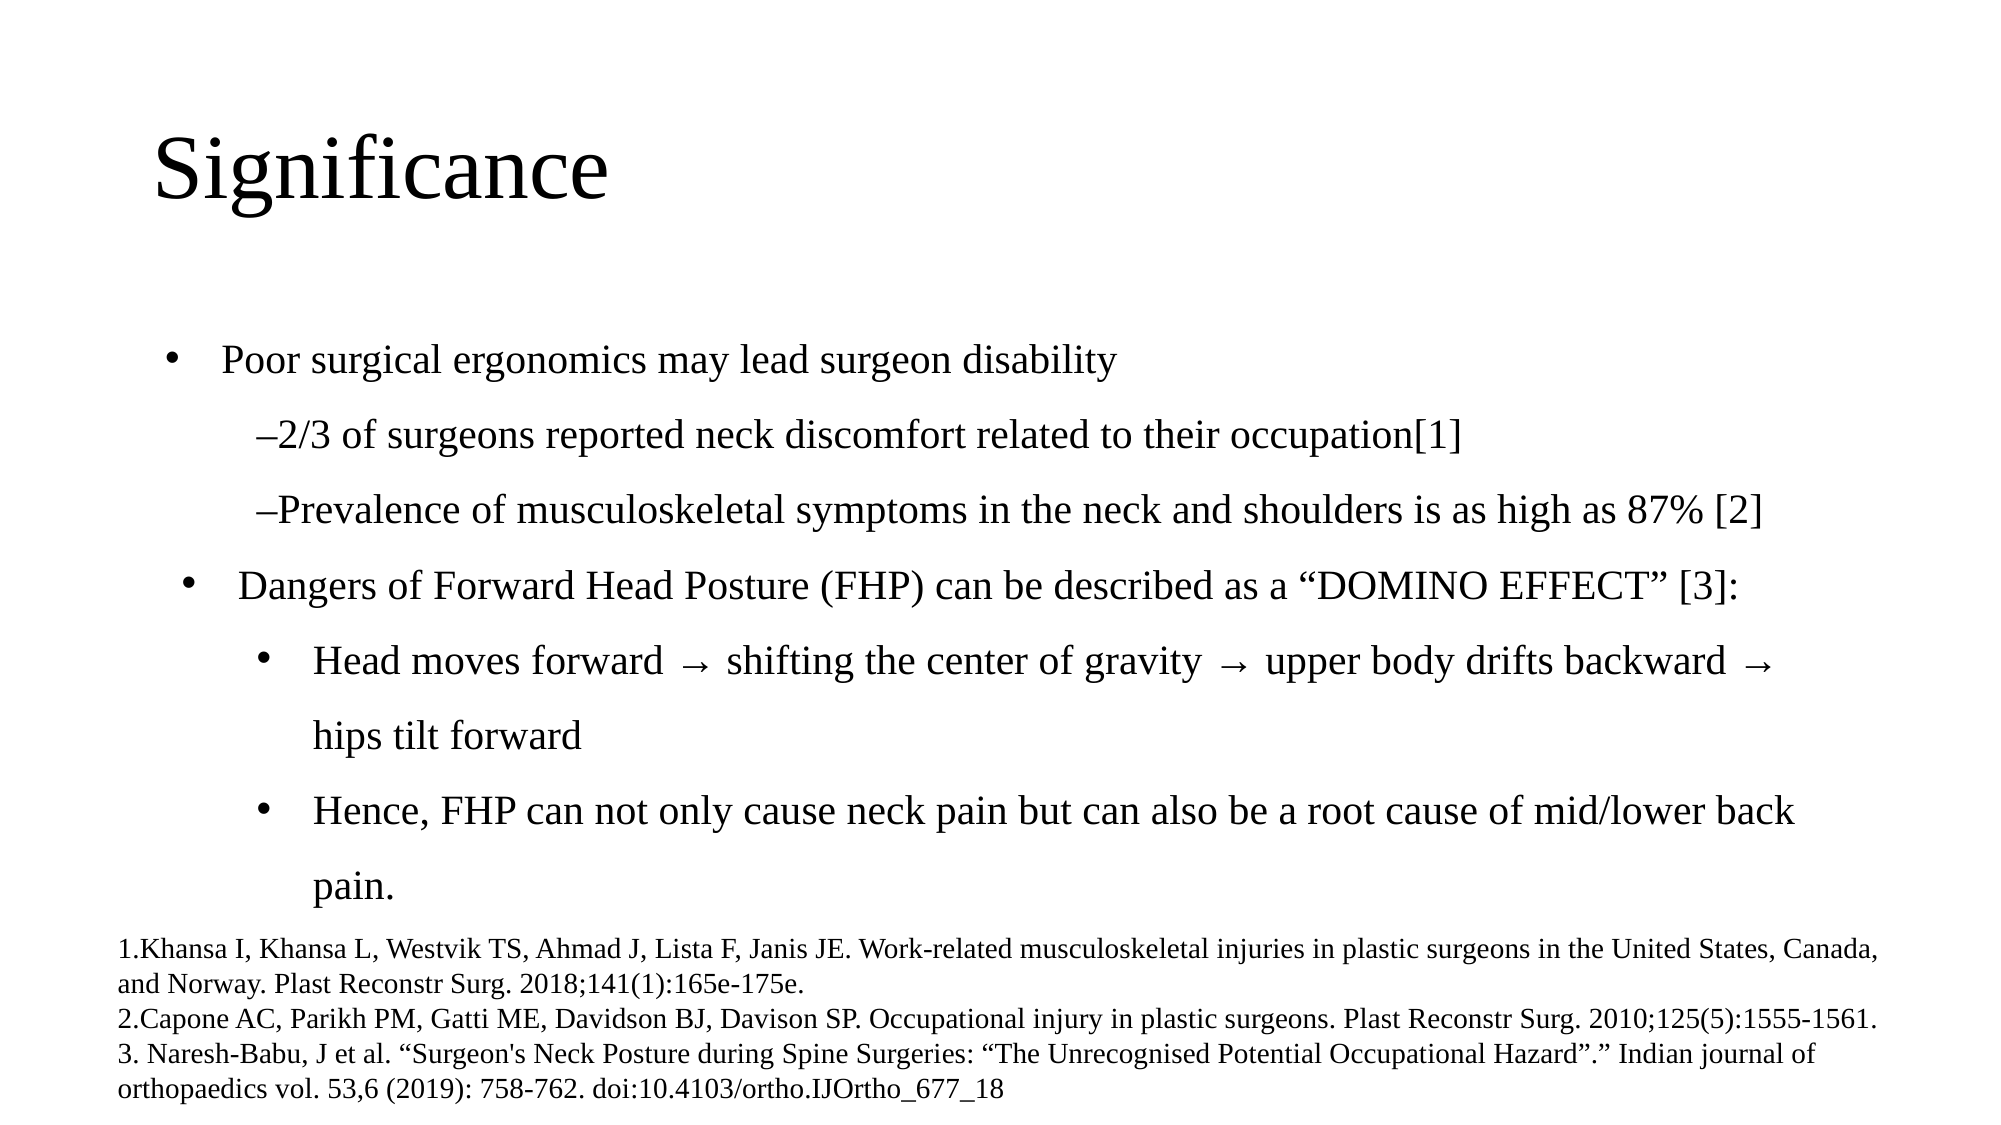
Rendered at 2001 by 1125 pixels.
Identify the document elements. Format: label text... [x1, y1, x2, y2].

text_box 1.Khansa I, Khansa L, Westvik TS, Ahmad J, Lista F, Janis JE. Work‐related musculoskeletal injuries in plastic surgeons in the United States, Canada, and Norway. Plast Reconstr Surg. 2018;141(1):165e‐175e. 2.Capone AC, Parikh PM, Gatti ME, Davidson BJ, Davison SP. Occupational injury in plastic surgeons. Plast Reconstr Surg. 2010;125(5):1555‐1561. 3. Naresh-Babu, J et al. “Surgeon's Neck Posture during Spine Surgeries: “The Unrecognised Potential Occupational Hazard”.” Indian journal of orthopaedics vol. 53,6 (2019): 758-762. doi:10.4103/ortho.IJOrtho_677_18 [102, 921, 1897, 1125]
list Poor surgical ergonomics may lead surgeon disability –2/3 of surgeons reported neck discomfort related to their occupation[1] –Prevalence of musculoskeletal symptoms in the neck and shoulders is as high as 87% [2] Dangers of Forward Head Posture (FHP) can be described as a “DOMINO EFFECT” [3]: Head moves forward → shifting the center of gravity → upper body drifts backward → hips tilt forward Hence, FHP can not only cause neck pain but can also be a root cause of mid/lower back pain. [137, 299, 1863, 921]
title Significance [137, 59, 1863, 278]
